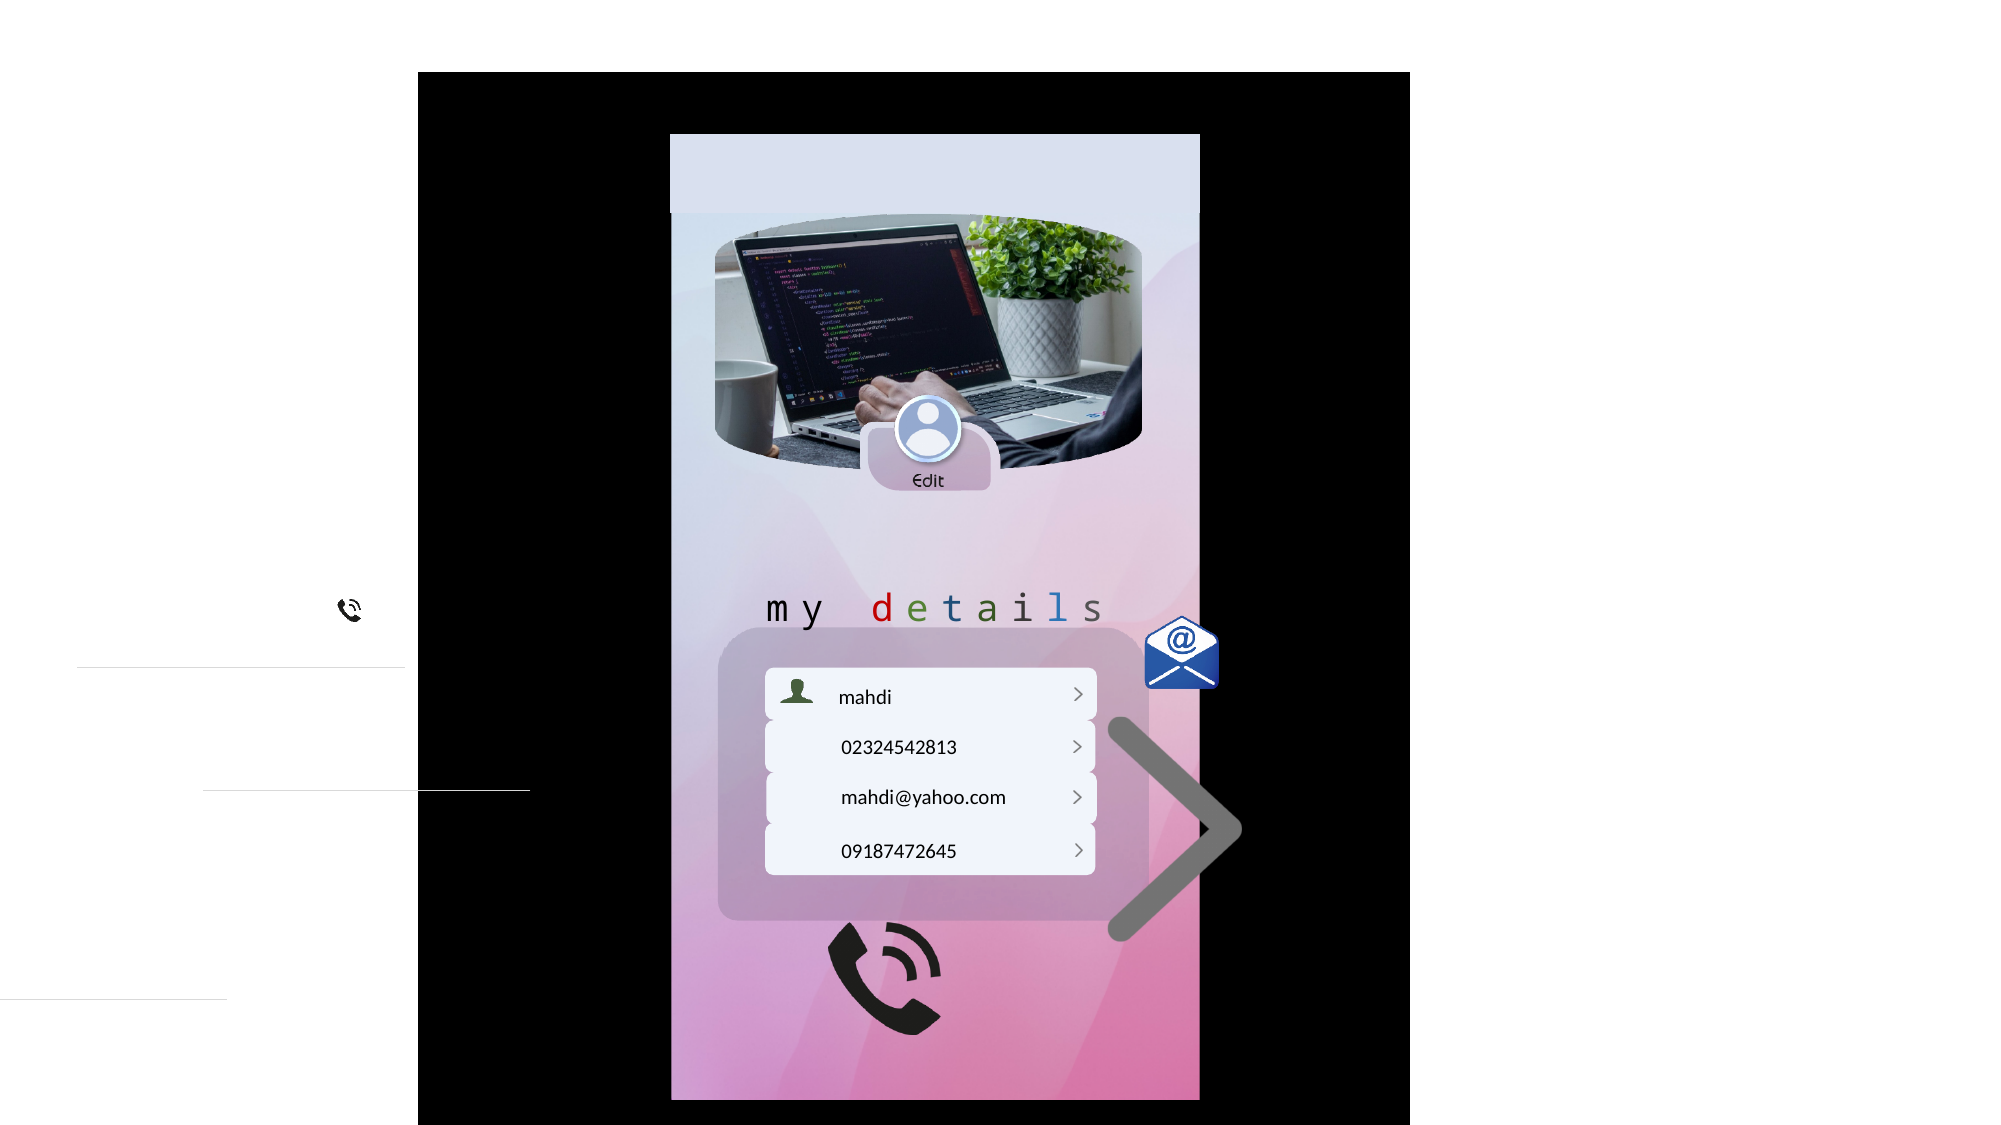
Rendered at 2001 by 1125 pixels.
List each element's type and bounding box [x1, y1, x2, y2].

text_box [670, 134, 1200, 213]
text_box [418, 72, 1410, 1125]
picture [330, 592, 367, 629]
picture [671, 148, 1388, 1100]
